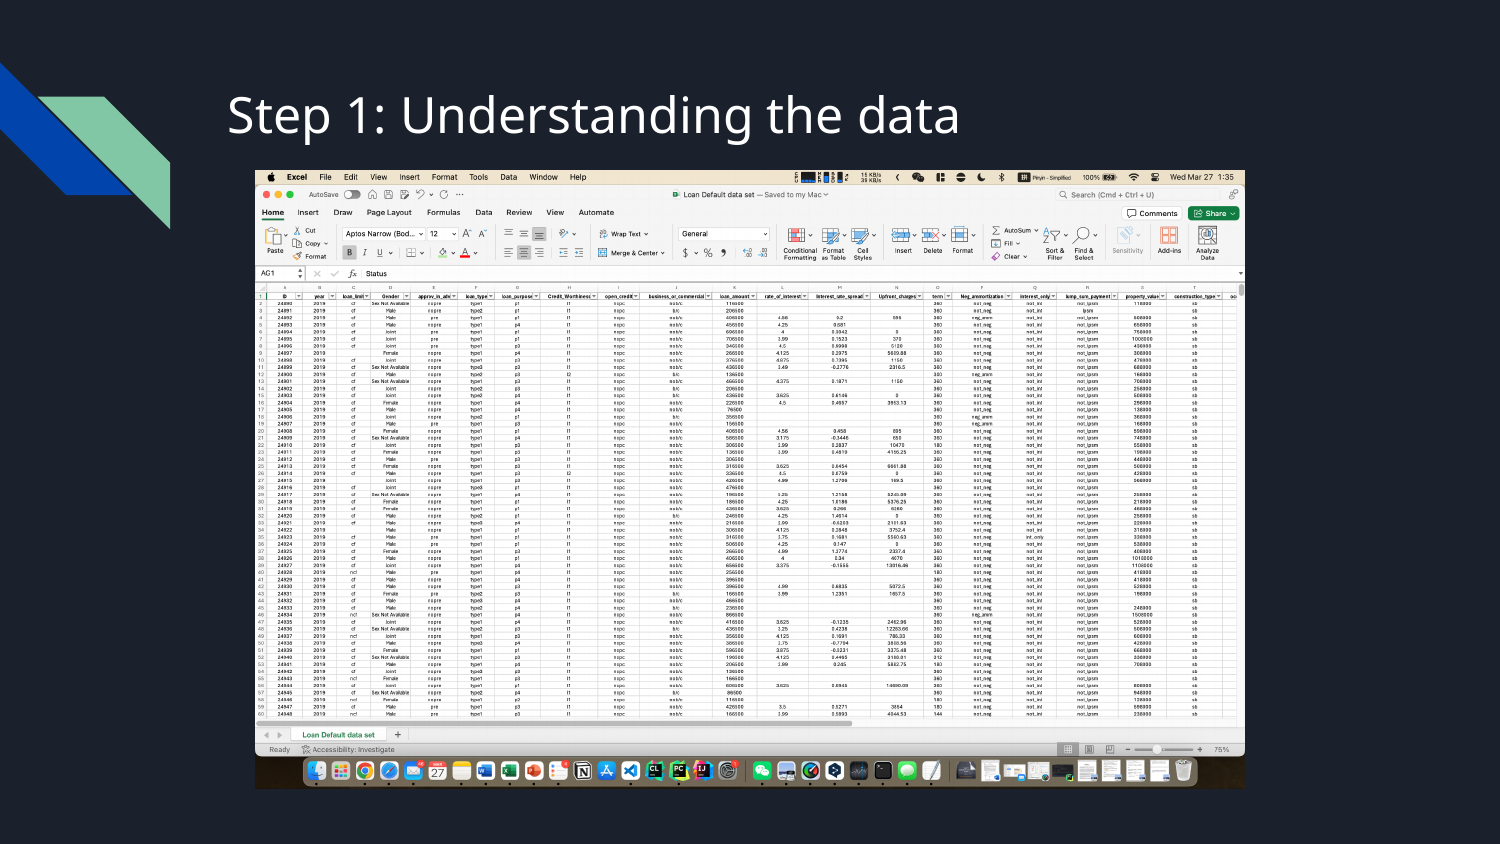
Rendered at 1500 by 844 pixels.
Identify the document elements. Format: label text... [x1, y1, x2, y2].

title Step 1: Understanding the data [212, 64, 1368, 215]
picture [255, 170, 1245, 789]
